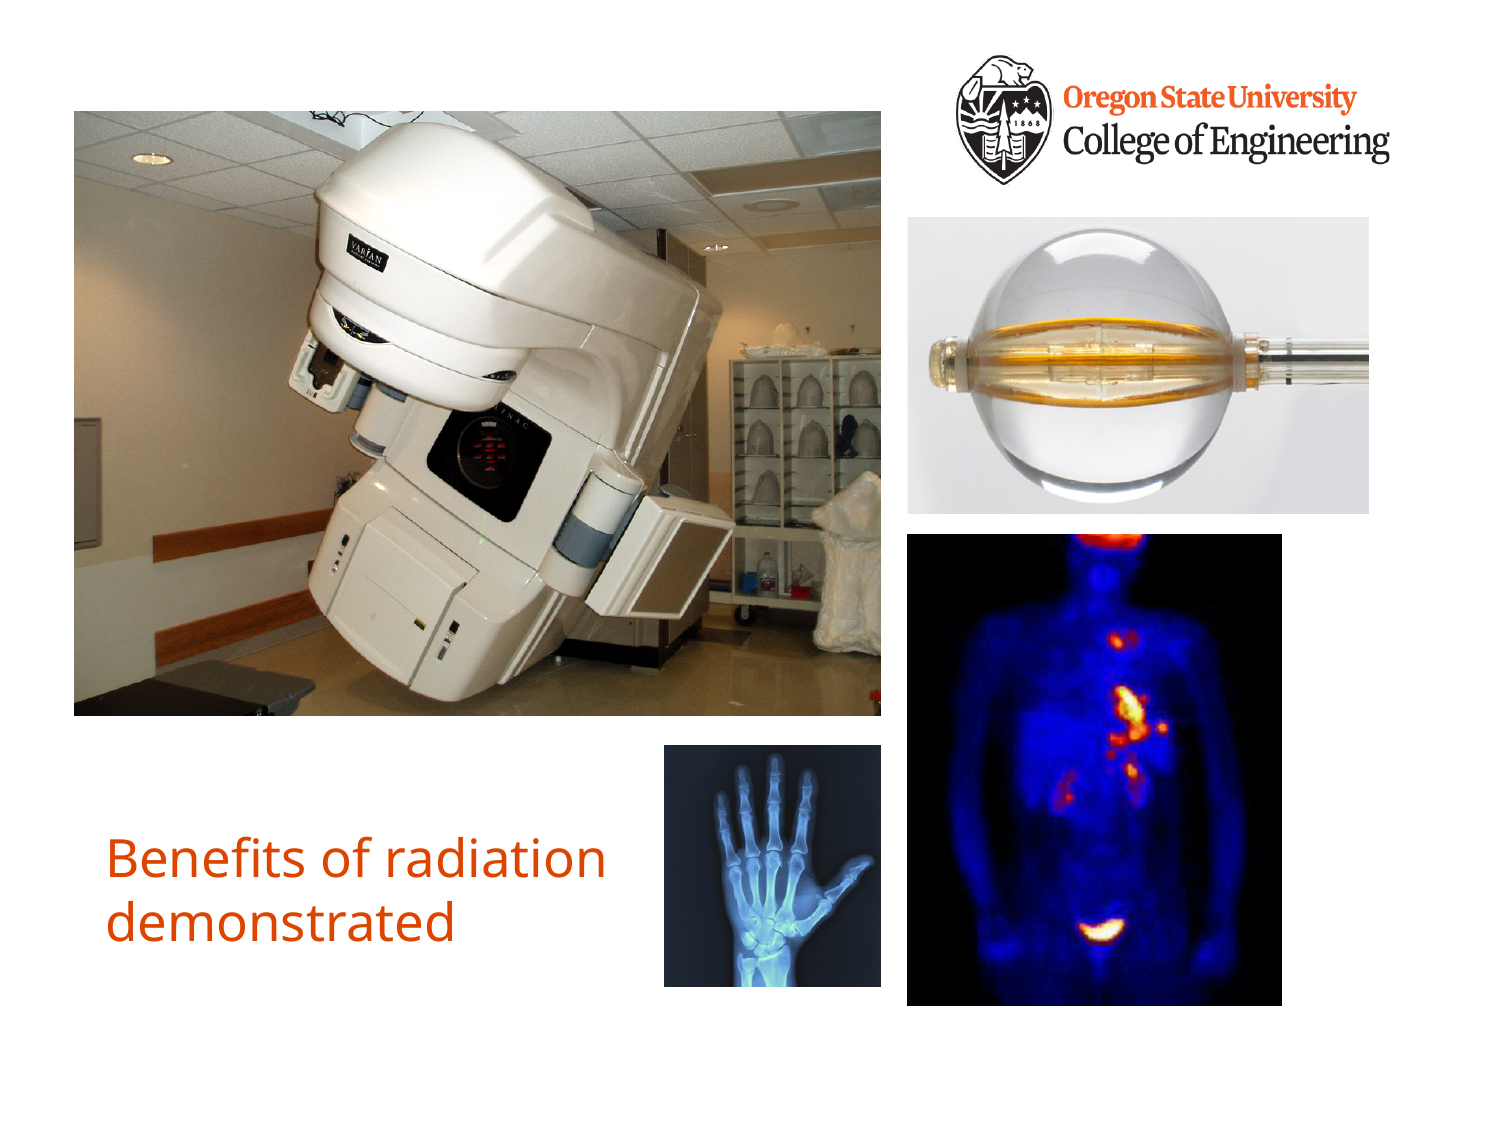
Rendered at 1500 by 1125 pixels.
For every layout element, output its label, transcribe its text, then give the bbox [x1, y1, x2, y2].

picture [907, 217, 1370, 514]
picture [74, 110, 882, 716]
title Benefits of radiation demonstrated [90, 790, 626, 987]
picture [663, 745, 882, 987]
picture [907, 533, 1283, 1007]
